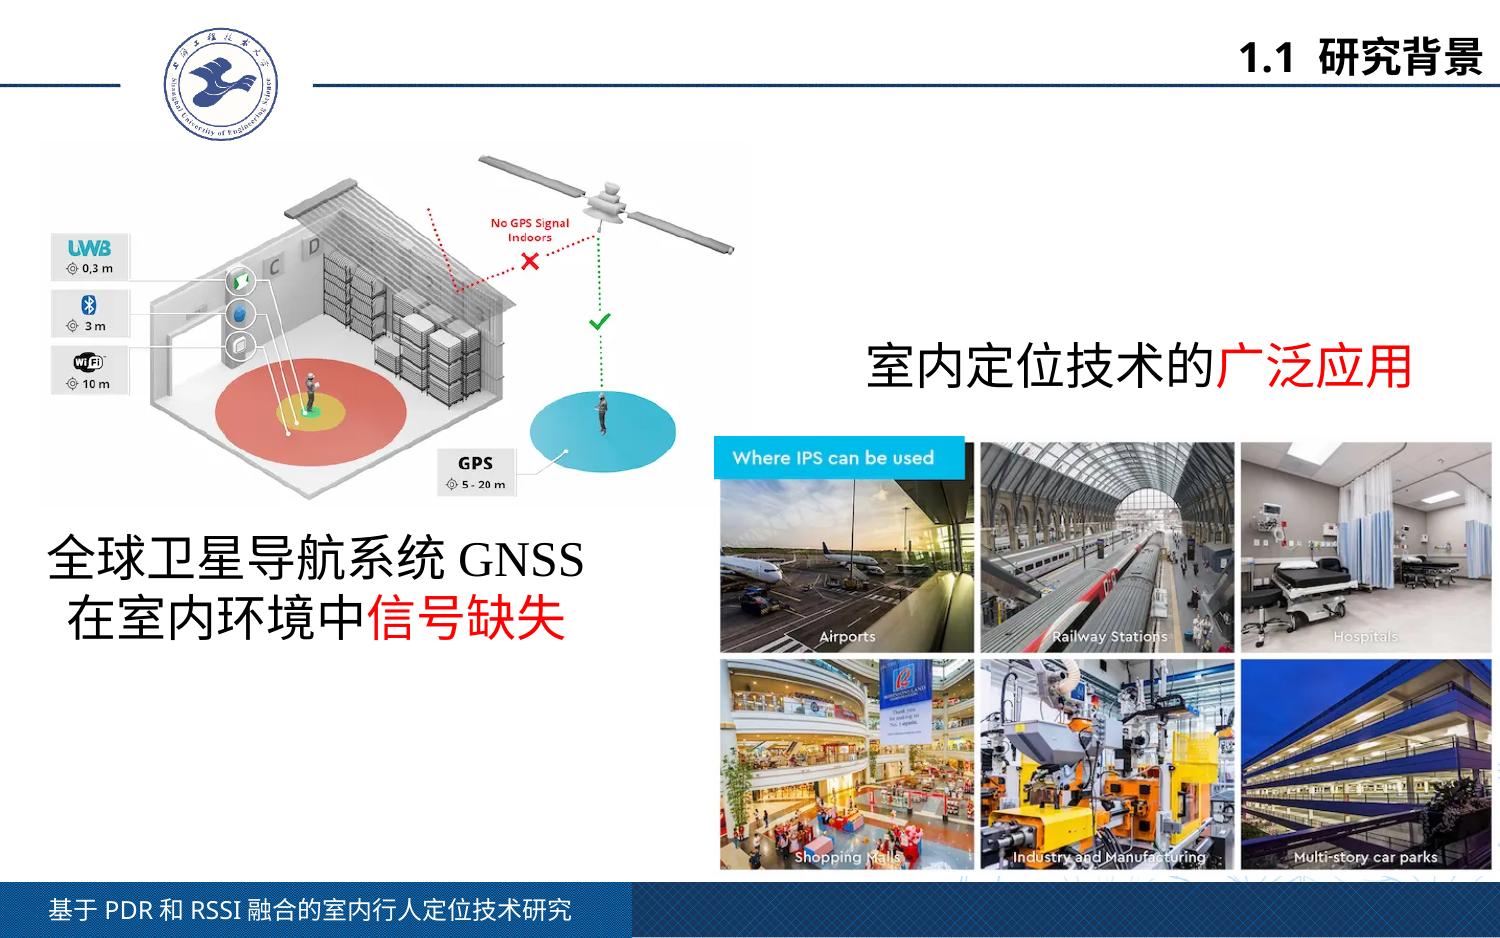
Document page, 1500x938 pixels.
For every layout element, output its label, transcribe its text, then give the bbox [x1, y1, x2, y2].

text_box 全球卫星导航系统GNSS 在室内环境中信号缺失 [0, 518, 694, 654]
text_box 1.1 研究背景 [1033, 23, 1500, 139]
picture [0, 0, 1500, 938]
text_box 室内定位技术的广泛应用 [755, 326, 1500, 402]
